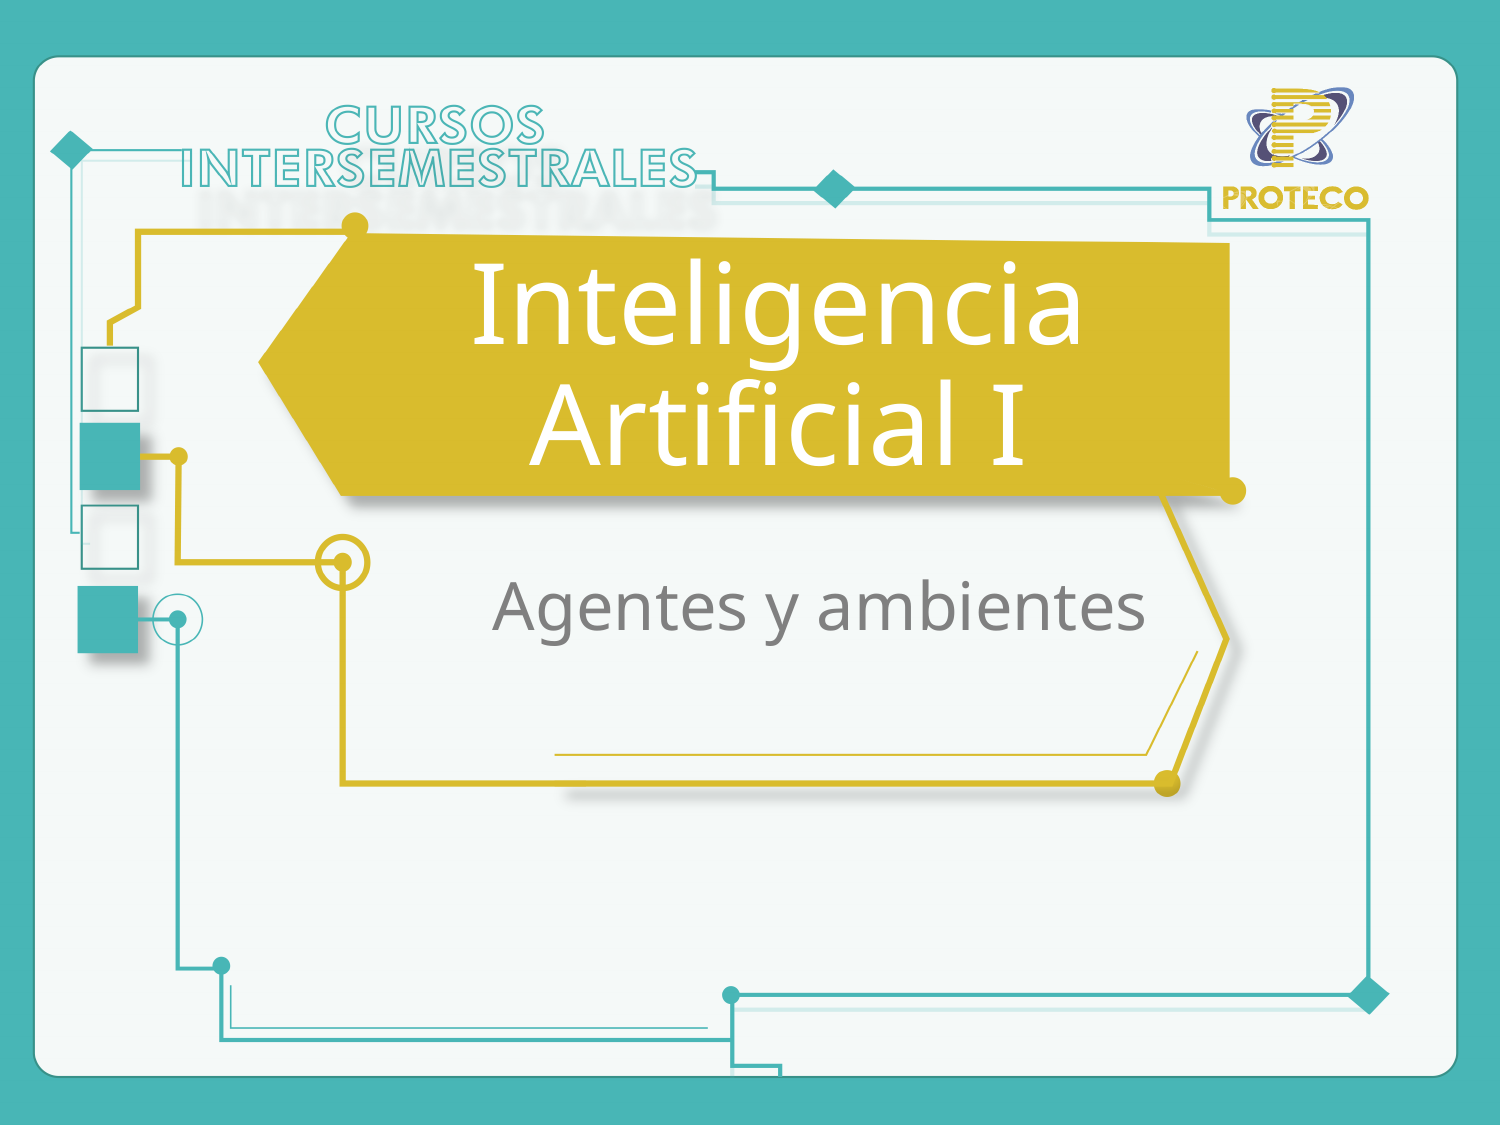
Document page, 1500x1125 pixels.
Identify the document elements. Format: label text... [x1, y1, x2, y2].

picture [0, 0, 1500, 1125]
title Inteligencia Artificial I [331, 301, 1226, 498]
text_box Agentes y ambientes [394, 564, 1164, 798]
